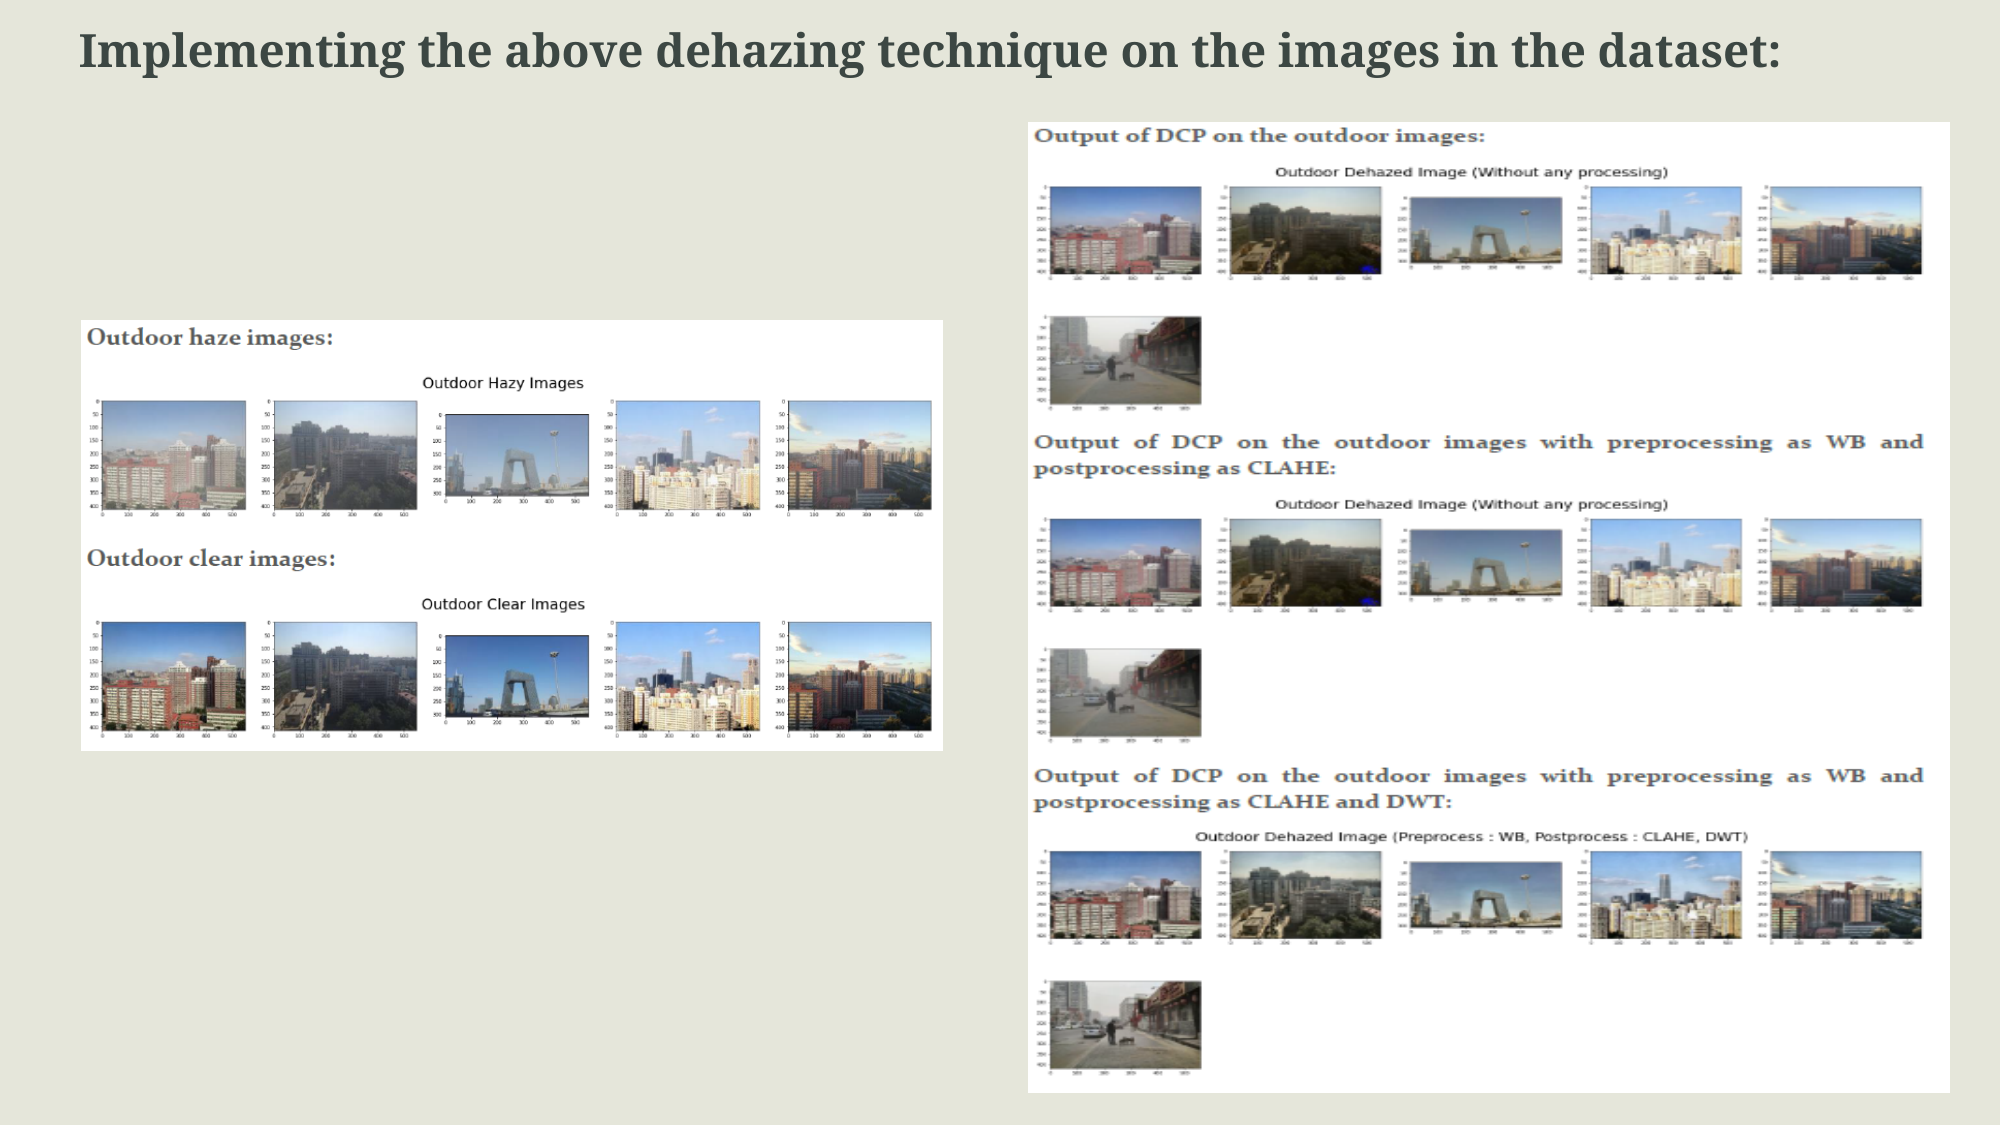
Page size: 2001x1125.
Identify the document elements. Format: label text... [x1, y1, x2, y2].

text_box Implementing the above dehazing technique on the images in the dataset: [64, 14, 1936, 85]
picture [1028, 122, 1950, 1093]
picture [81, 320, 943, 751]
